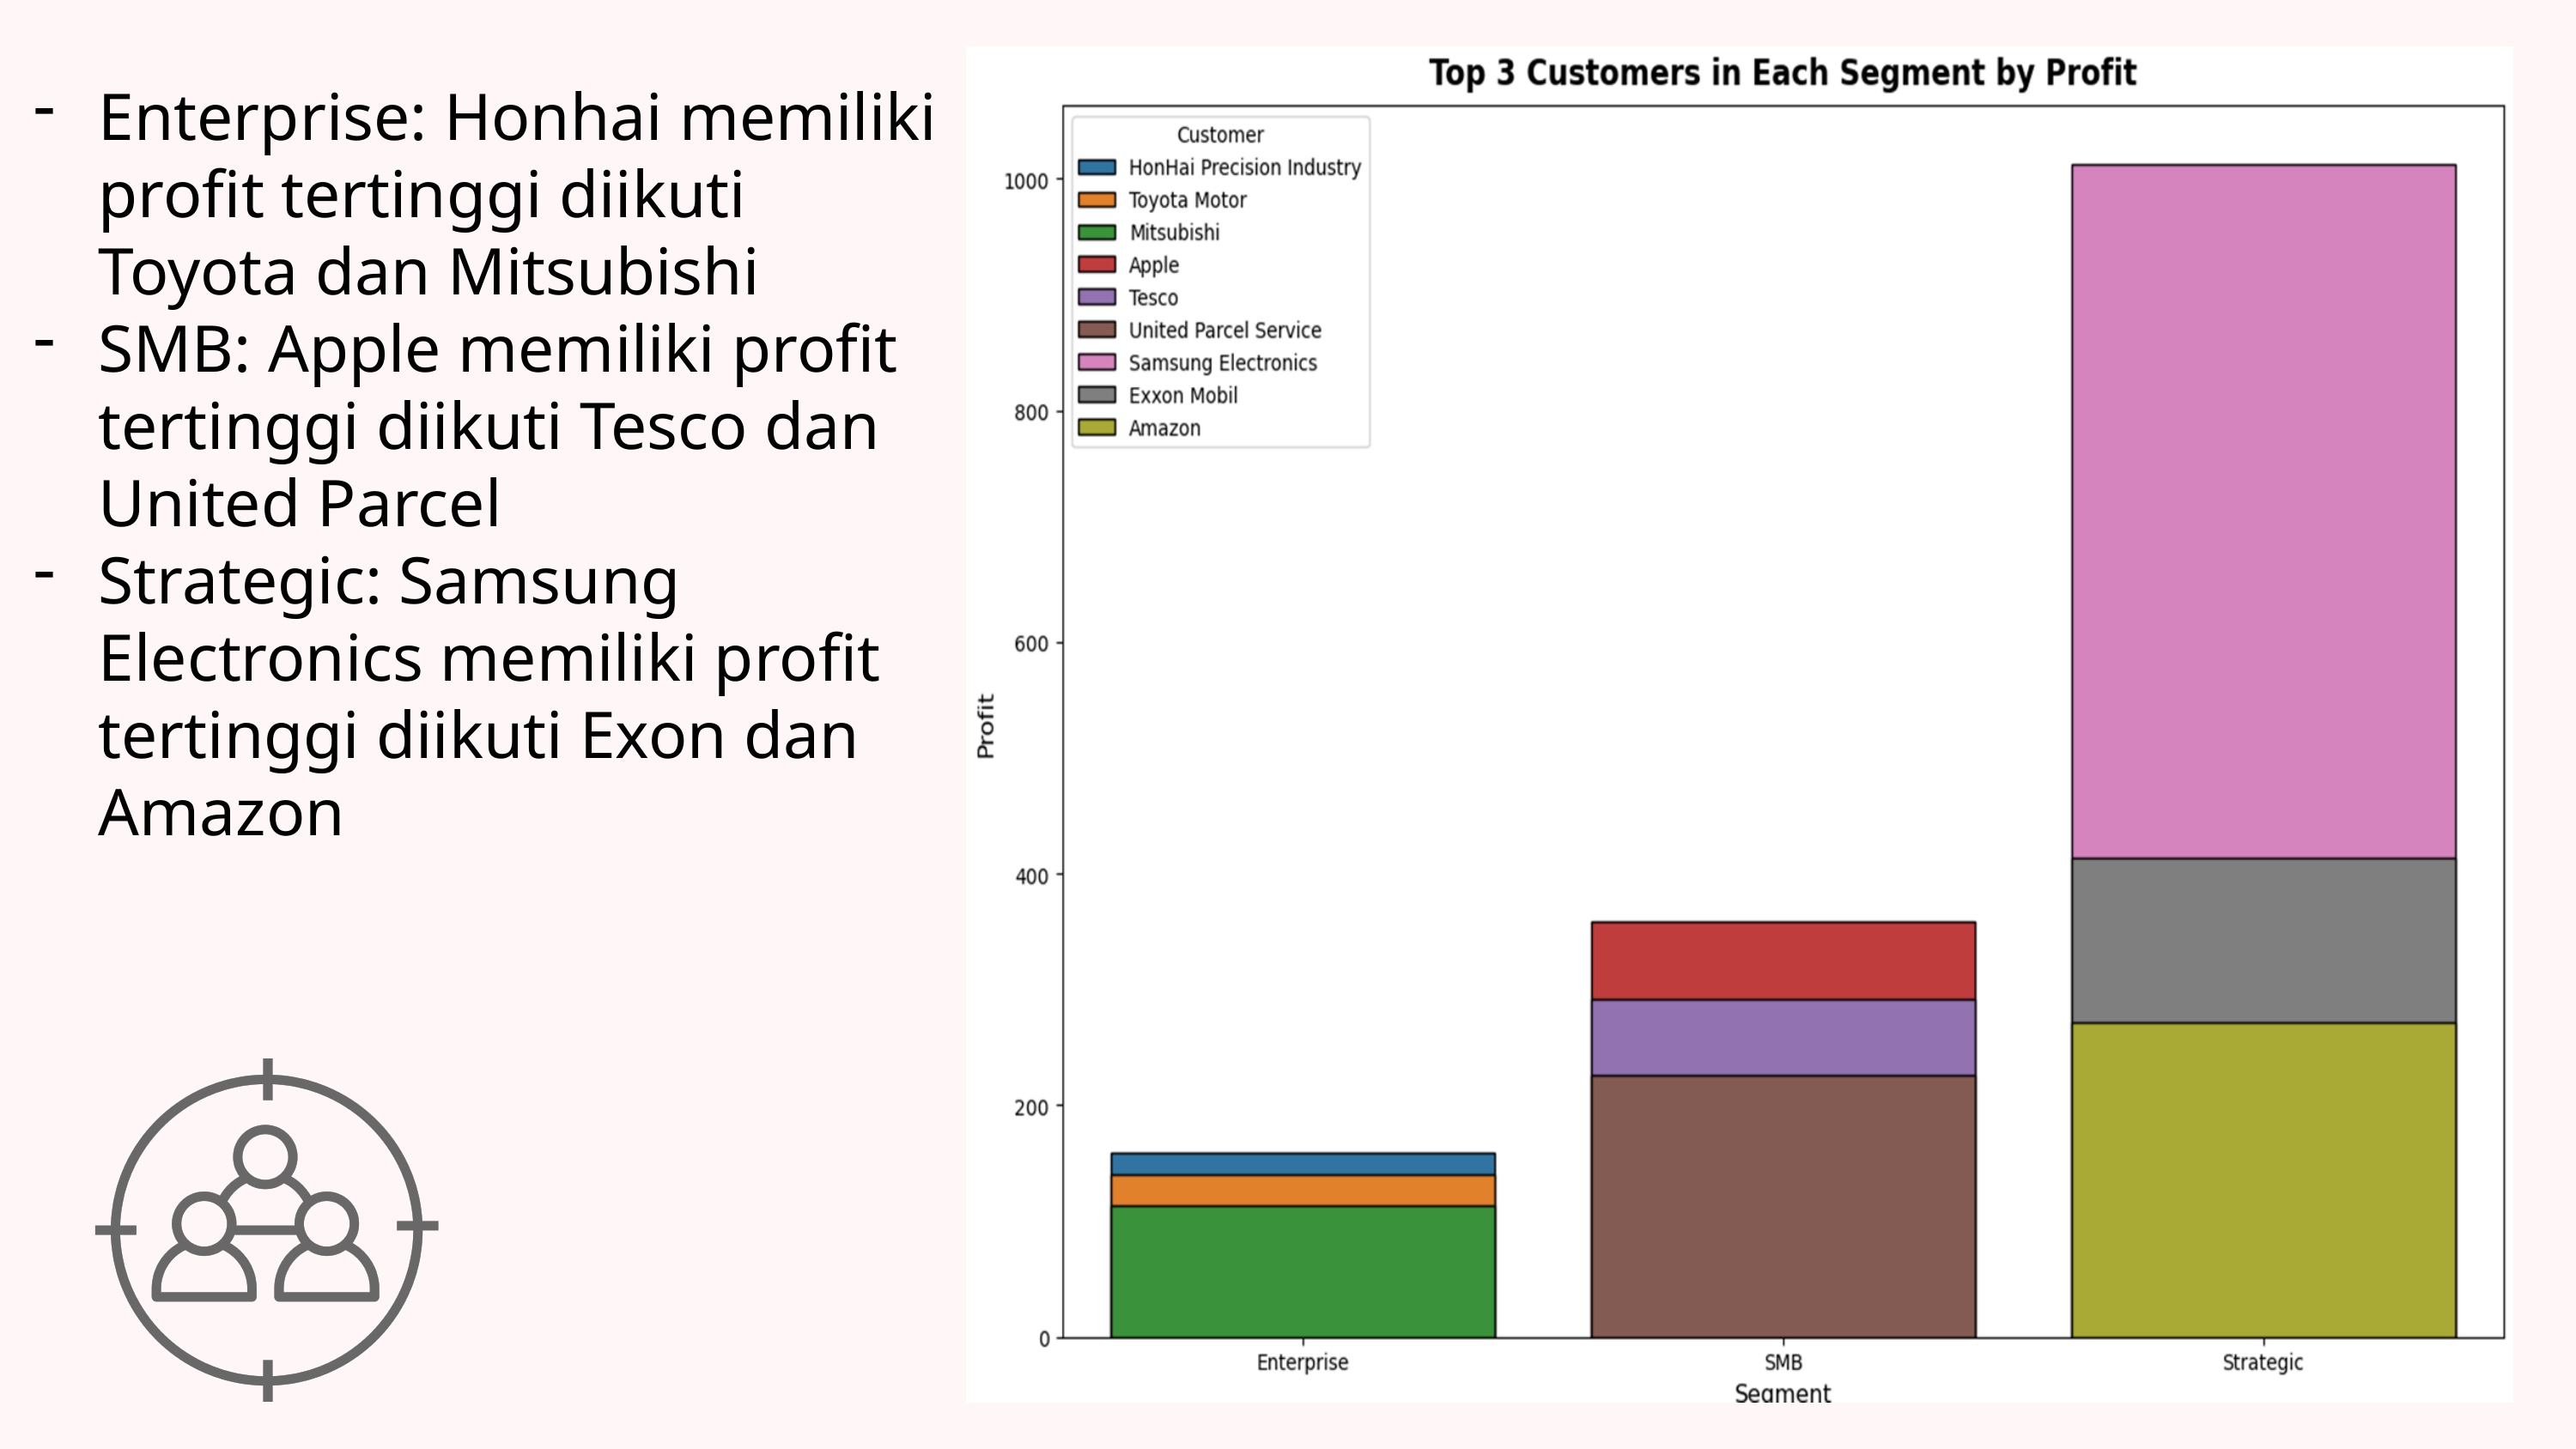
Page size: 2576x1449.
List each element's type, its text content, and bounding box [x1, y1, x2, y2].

text_box Enterprise: Honhai memiliki profit tertinggi diikuti Toyota dan Mitsubishi SMB: Apple memiliki profit tertinggi diikuti Tesco dan United Parcel Strategic: Samsung Electronics memiliki profit tertinggi diikuti Exon dan Amazon [21, 70, 966, 855]
text_box [966, 46, 2514, 1403]
text_box [94, 1058, 439, 1403]
